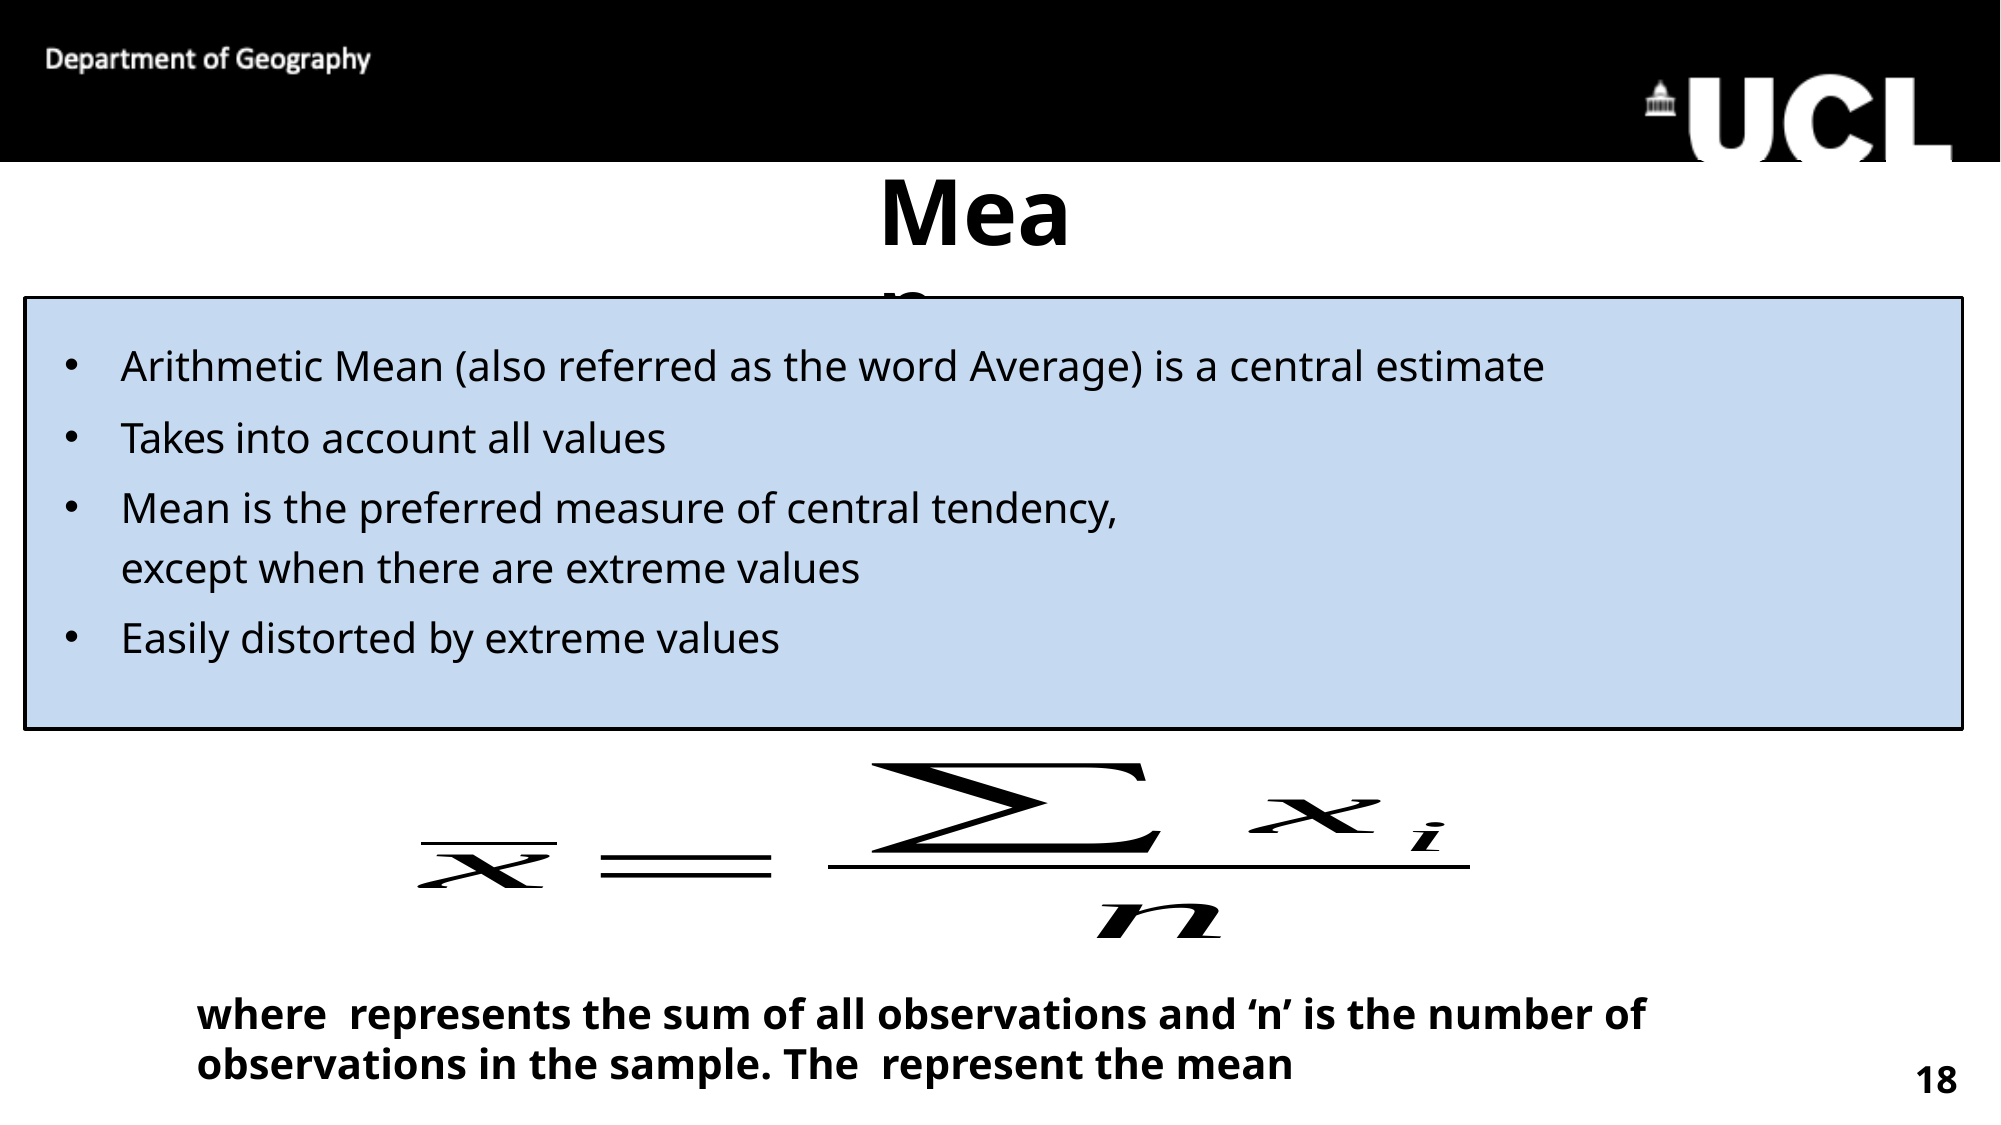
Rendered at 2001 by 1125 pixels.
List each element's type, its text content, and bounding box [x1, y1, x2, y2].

title Mean [875, 163, 1125, 297]
text_box 18 [1890, 1041, 1983, 1122]
text_box Arithmetic Mean (also referred as the word Average) is a central estimate Takes into account all values Mean is the preferred measure of central tendency, except when there are extreme values Easily distorted by extreme values [62, 317, 1938, 662]
text_box [24, 297, 1963, 729]
picture [0, 0, 2000, 160]
